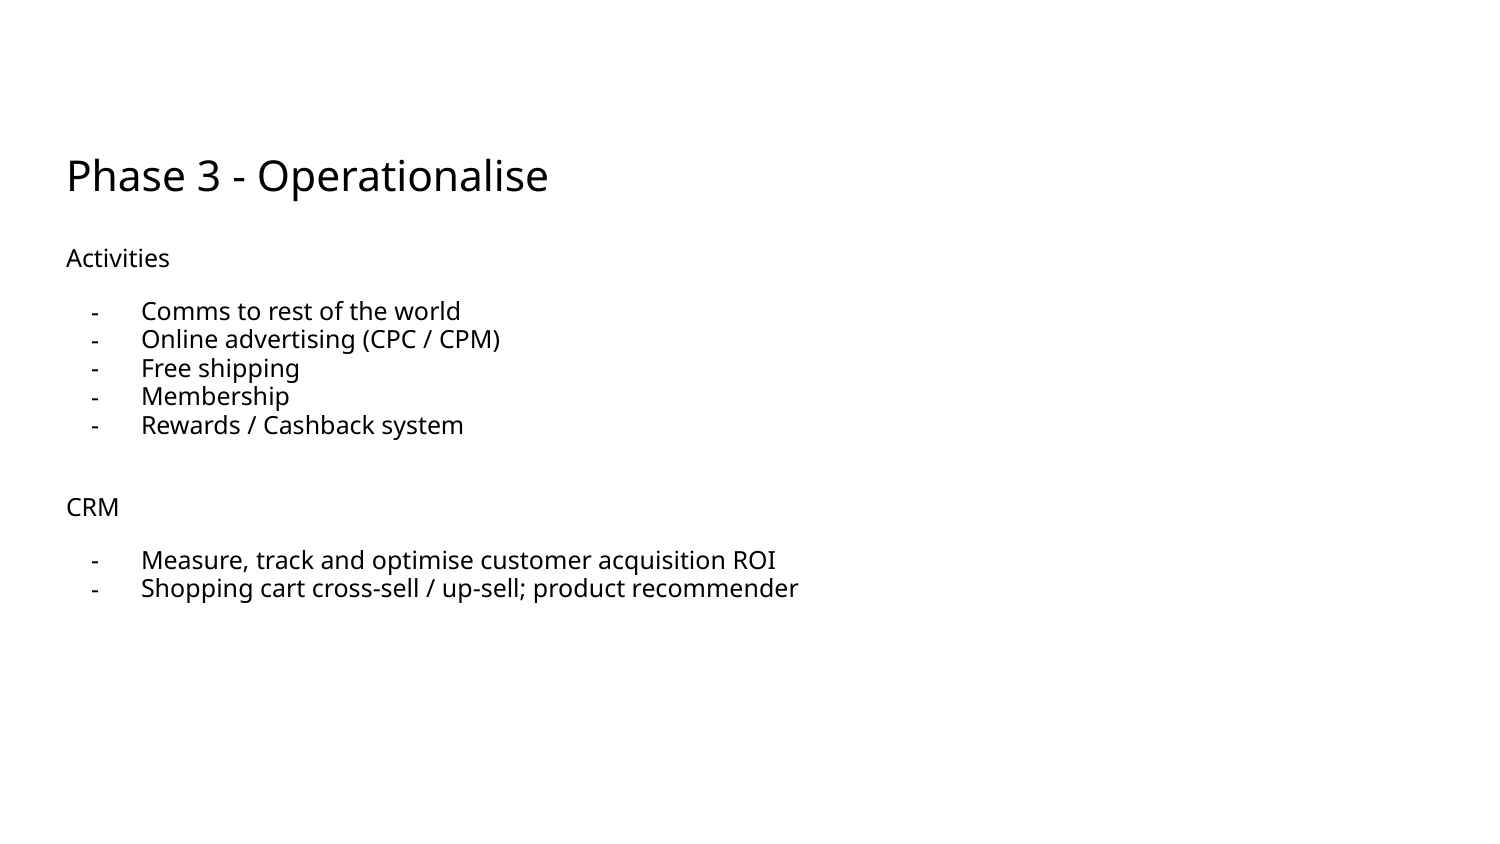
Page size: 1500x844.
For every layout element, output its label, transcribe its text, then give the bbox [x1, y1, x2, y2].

title Phase 3 - Operationalise [51, 91, 572, 216]
list Activities Comms to rest of the world Online advertising (CPC / CPM) Free shipping Membership Rewards / Cashback system CRM Measure, track and optimise customer acquisition ROI Shopping cart cross-sell / up-sell; product recommender [51, 229, 828, 816]
